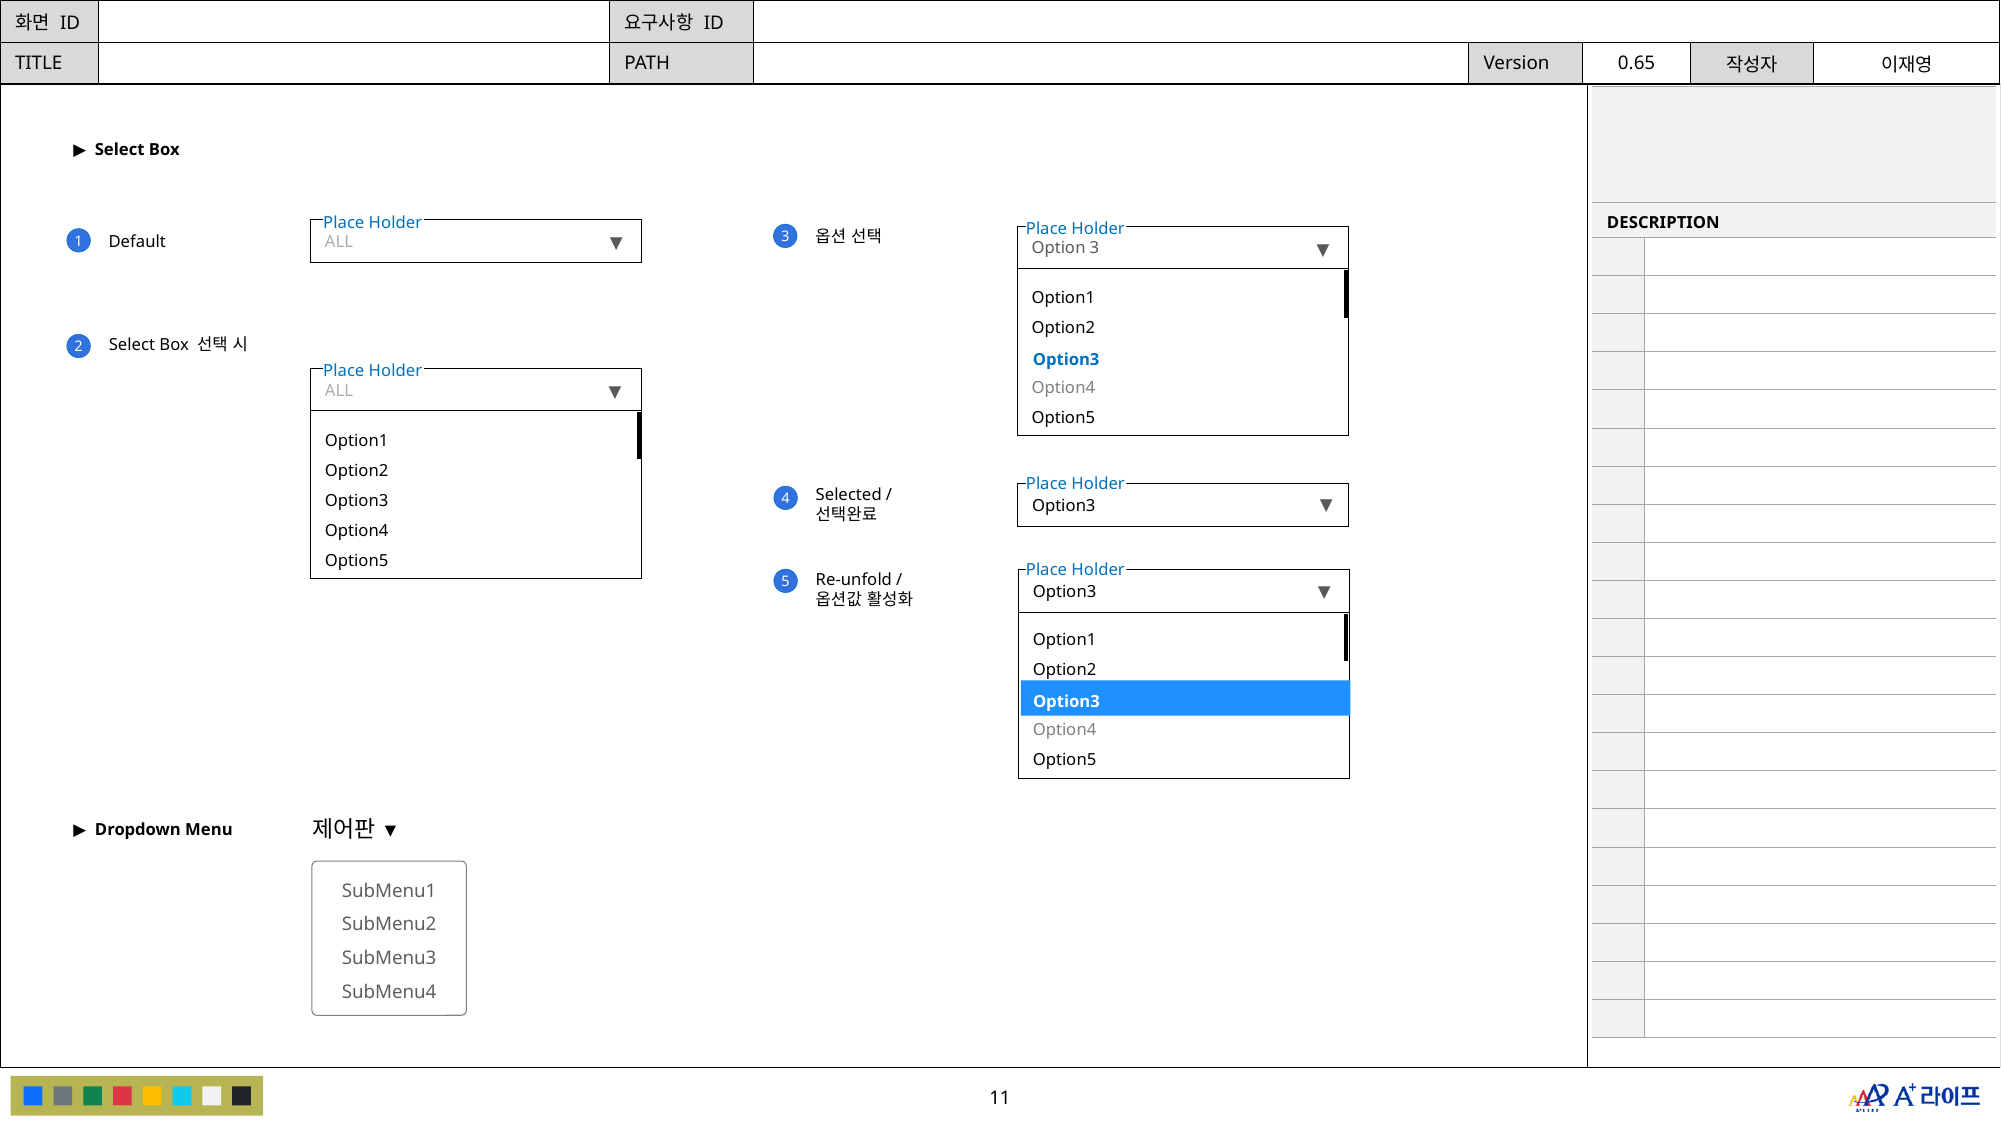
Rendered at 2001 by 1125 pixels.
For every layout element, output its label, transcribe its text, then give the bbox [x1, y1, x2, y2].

text_box 옵션 선택 [815, 225, 964, 246]
table_cell [1592, 1000, 1644, 1037]
table_cell [1592, 962, 1644, 999]
table_cell [1645, 733, 1996, 770]
table_cell [1592, 733, 1644, 770]
text_box 2 [65, 333, 92, 359]
text_box 4 [772, 485, 799, 511]
table_cell [1592, 505, 1644, 542]
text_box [310, 219, 642, 263]
table_cell [1592, 467, 1644, 504]
text_box 5 [772, 568, 799, 594]
text_box Selected / 선택완료 [815, 484, 965, 525]
table_cell [1645, 1000, 1996, 1037]
table_cell [1592, 352, 1644, 389]
table_cell [1645, 657, 1996, 694]
table_cell [1645, 695, 1996, 732]
text_box Re-unfold / 옵션값 활성화 [815, 568, 965, 609]
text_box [1018, 569, 1351, 778]
text_box Place Holder [1025, 217, 1127, 225]
table_cell [1645, 848, 1996, 885]
table_cell [1592, 276, 1644, 313]
table_cell [1645, 962, 1996, 999]
table_header [1592, 87, 1996, 202]
table_cell [1645, 924, 1996, 961]
table_cell [1645, 390, 1996, 428]
text_box Place Holder [323, 360, 424, 368]
table_cell [1592, 543, 1644, 580]
table_cell [1645, 314, 1996, 351]
table_cell DESCRIPTION [1592, 203, 1996, 237]
table_cell [1592, 657, 1644, 694]
table_cell [1592, 619, 1644, 656]
text_box Select Box 선택 시 [108, 334, 258, 355]
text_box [1017, 482, 1351, 526]
text_box 제어판 [297, 807, 391, 850]
table_cell [1592, 886, 1644, 923]
table_cell [1645, 505, 1996, 542]
table_cell [1592, 238, 1644, 275]
text_box ▼ [370, 813, 412, 847]
table_cell [1645, 352, 1996, 389]
table_cell [1645, 276, 1996, 313]
text_box Default [108, 230, 237, 251]
text_box SubMenu1 SubMenu2 SubMenu3 SubMenu4 [310, 860, 468, 1017]
table_cell [1592, 314, 1644, 351]
text_box Place Holder [323, 211, 424, 219]
text_box Place Holder [1025, 473, 1127, 482]
table_cell [1645, 429, 1996, 466]
table_cell [1645, 886, 1996, 923]
table_cell [1645, 543, 1996, 580]
table_cell [1592, 581, 1644, 618]
picture [1848, 1083, 1980, 1112]
table_cell [1645, 771, 1996, 808]
table_cell [1645, 619, 1996, 656]
text_box Place Holder [1025, 559, 1127, 569]
table_cell [1592, 695, 1644, 732]
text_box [1016, 225, 1349, 436]
text_box ▶ Dropdown Menu [58, 811, 297, 847]
table_cell [1592, 809, 1644, 847]
table_cell [1645, 809, 1996, 847]
table_cell [1592, 429, 1644, 466]
text_box 1 [65, 227, 92, 254]
table_cell [1592, 771, 1644, 808]
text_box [310, 368, 642, 579]
text_box 3 [772, 223, 799, 249]
table_cell [1645, 238, 1996, 275]
table_cell [1645, 467, 1996, 504]
table_cell [1592, 390, 1644, 428]
table_cell [1592, 924, 1644, 961]
table_cell [1645, 581, 1996, 618]
text_box ▶ Select Box [58, 131, 345, 167]
table_cell [1592, 848, 1644, 885]
